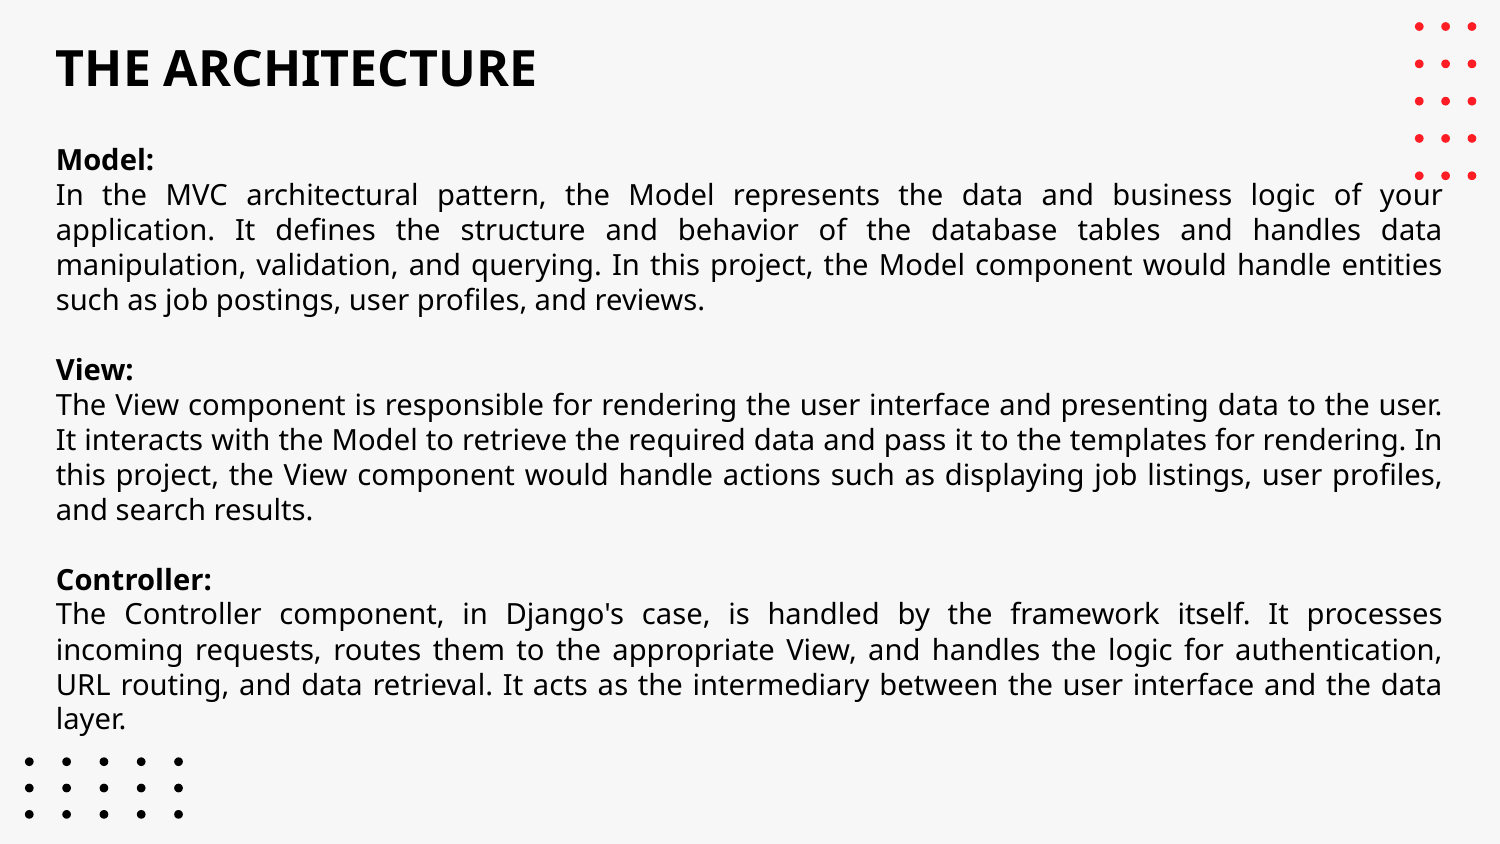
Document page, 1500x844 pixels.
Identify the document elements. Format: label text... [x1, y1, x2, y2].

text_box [1414, 21, 1477, 181]
text_box THE ARCHITECTURE Model: In the MVC architectural pattern, the Model represents the data and business logic of your application. It defines the structure and behavior of the database tables and handles data manipulation, validation, and querying. In this project, the Model component would handle entities such as job postings, user profiles, and reviews. View: The View component is responsible for rendering the user interface and presenting data to the user. It interacts with the Model to retrieve the required data and pass it to the templates for rendering. In this project, the View component would handle actions such as displaying job listings, user profiles, and search results. Controller: The Controller component, in Django's case, is handled by the framework itself. It processes incoming requests, routes them to the appropriate View, and handles the logic for authentication, URL routing, and data retrieval. It acts as the intermediary between the user interface and the data layer. [41, 28, 1459, 773]
